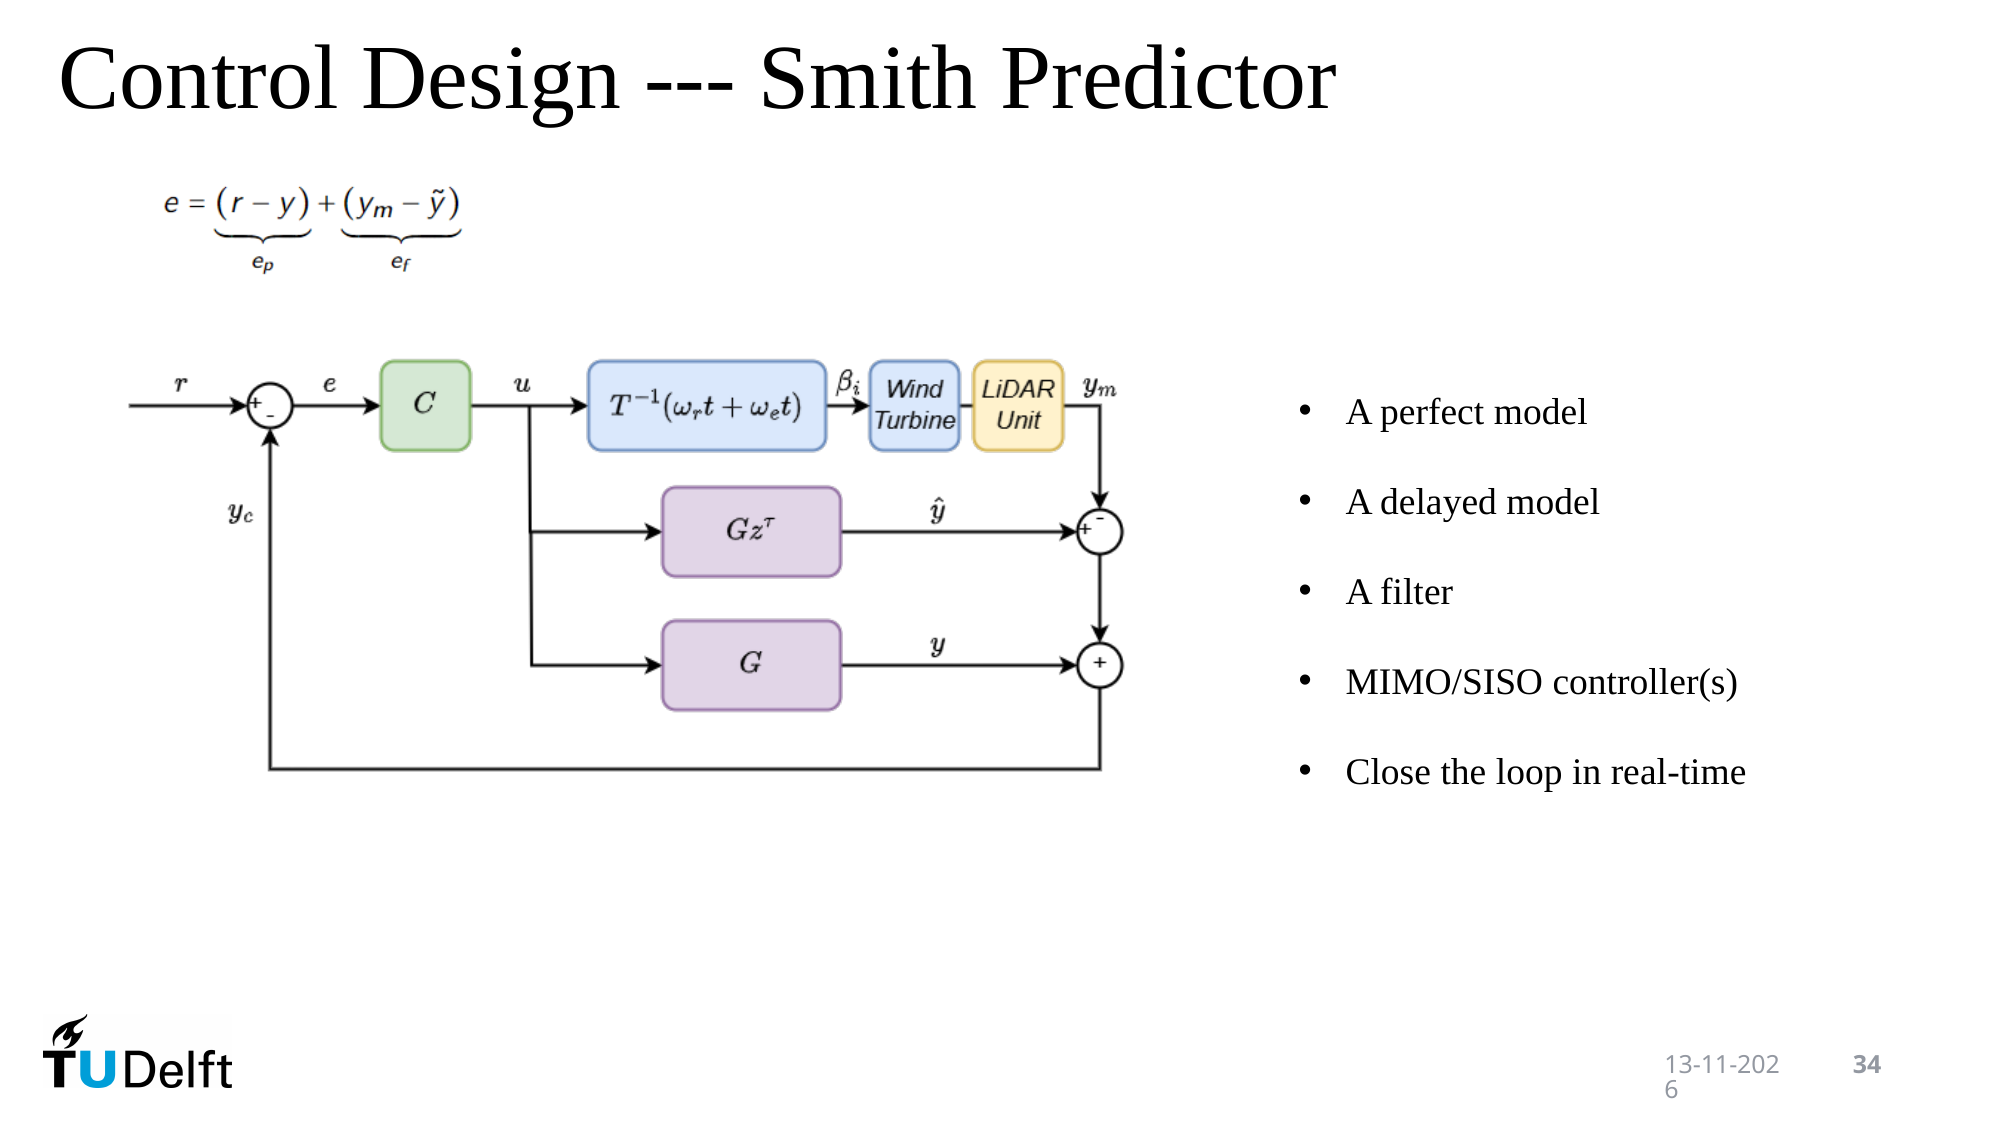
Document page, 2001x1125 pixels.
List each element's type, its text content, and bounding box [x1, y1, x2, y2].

slide_number 34 [1833, 985, 1882, 1125]
picture [141, 163, 486, 278]
title Control Design --- Smith Predictor [43, 18, 1769, 141]
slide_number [1664, 985, 1791, 1125]
picture [43, 1014, 232, 1088]
text_box A perfect model A delayed model A filter MIMO/SISO controller(s) Close the loop in real-time [1283, 334, 1763, 800]
picture [117, 343, 1166, 782]
text_box [117, 256, 1882, 985]
